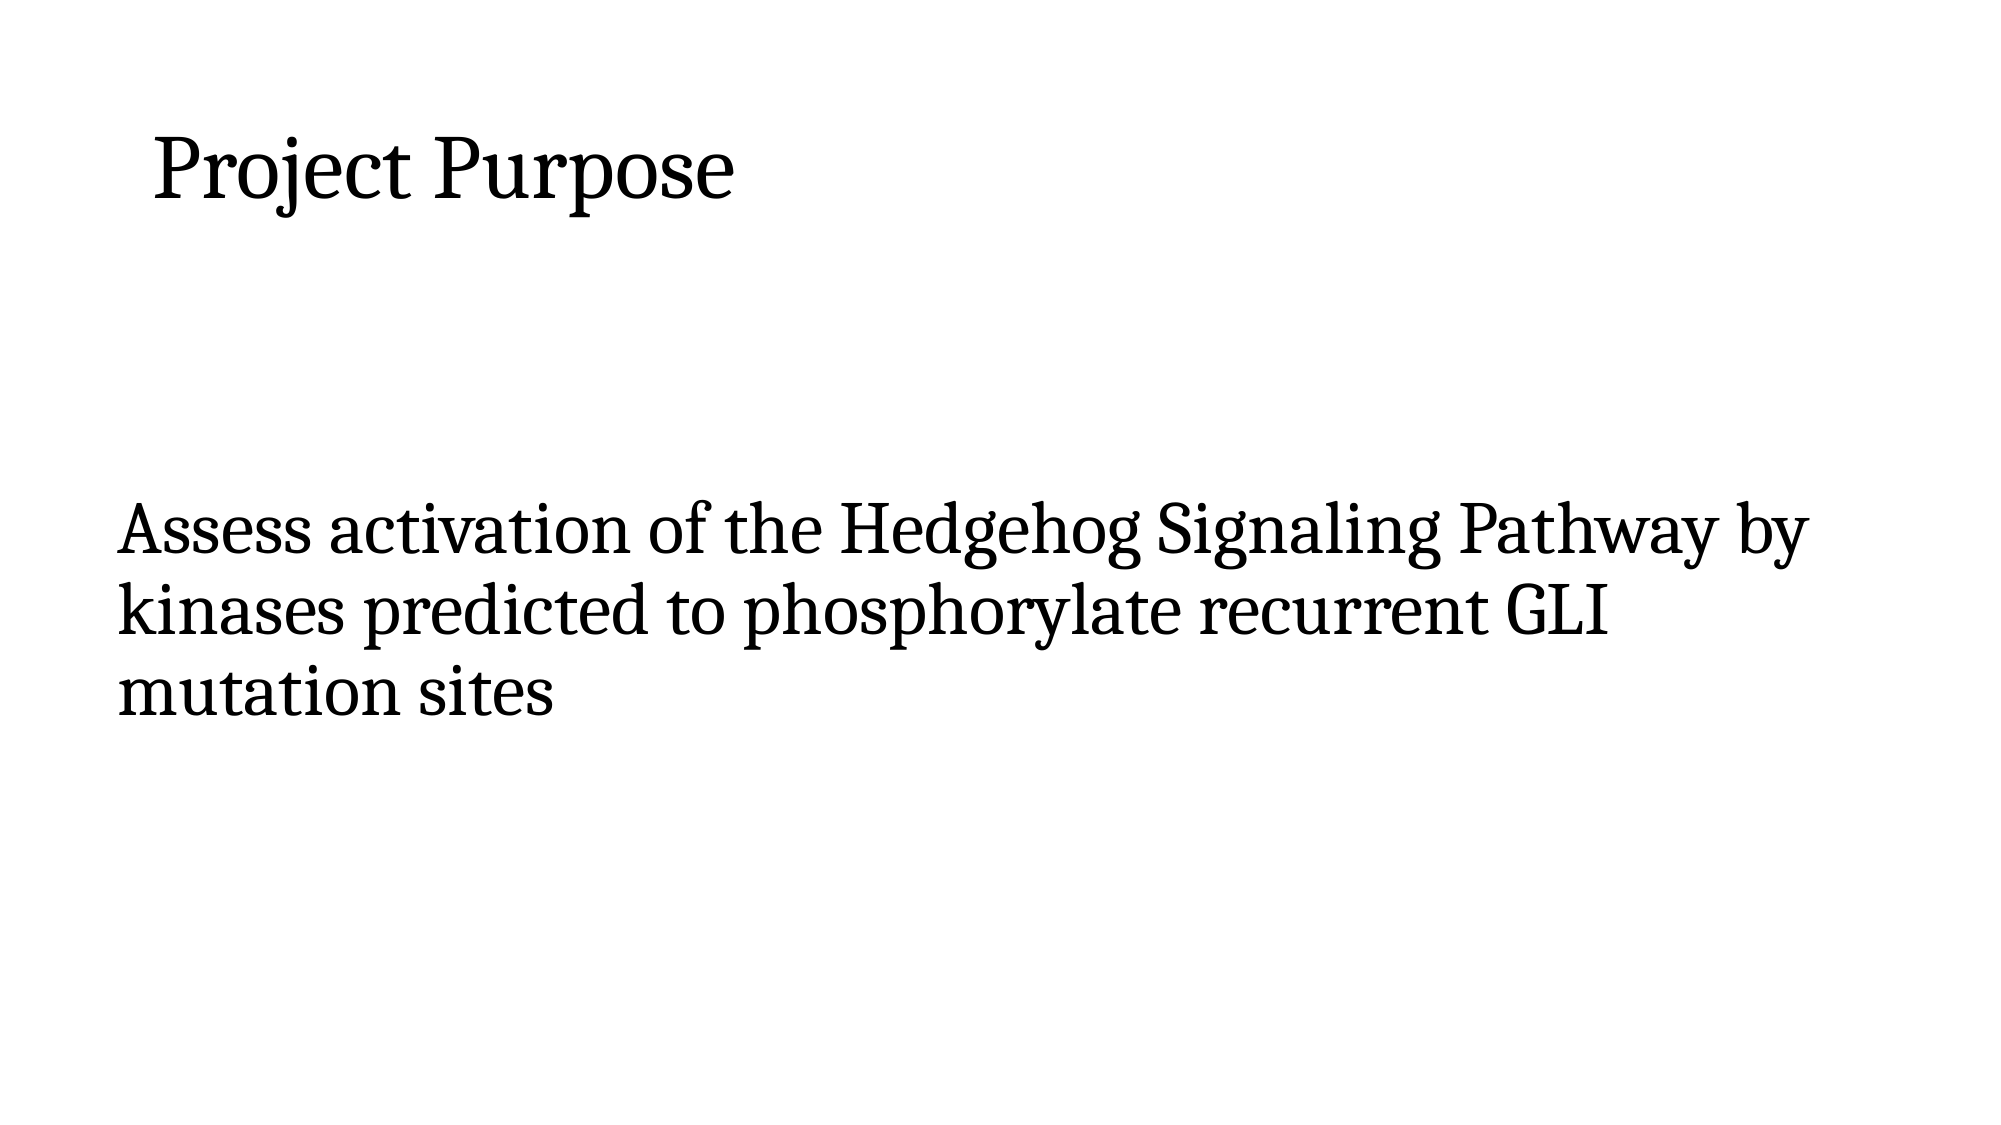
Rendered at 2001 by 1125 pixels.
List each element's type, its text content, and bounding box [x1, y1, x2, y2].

list Assess activation of the Hedgehog Signaling Pathway by kinases predicted to phosphorylate recurrent GLI mutation sites [102, 306, 1898, 1021]
title Project Purpose [137, 59, 1863, 278]
